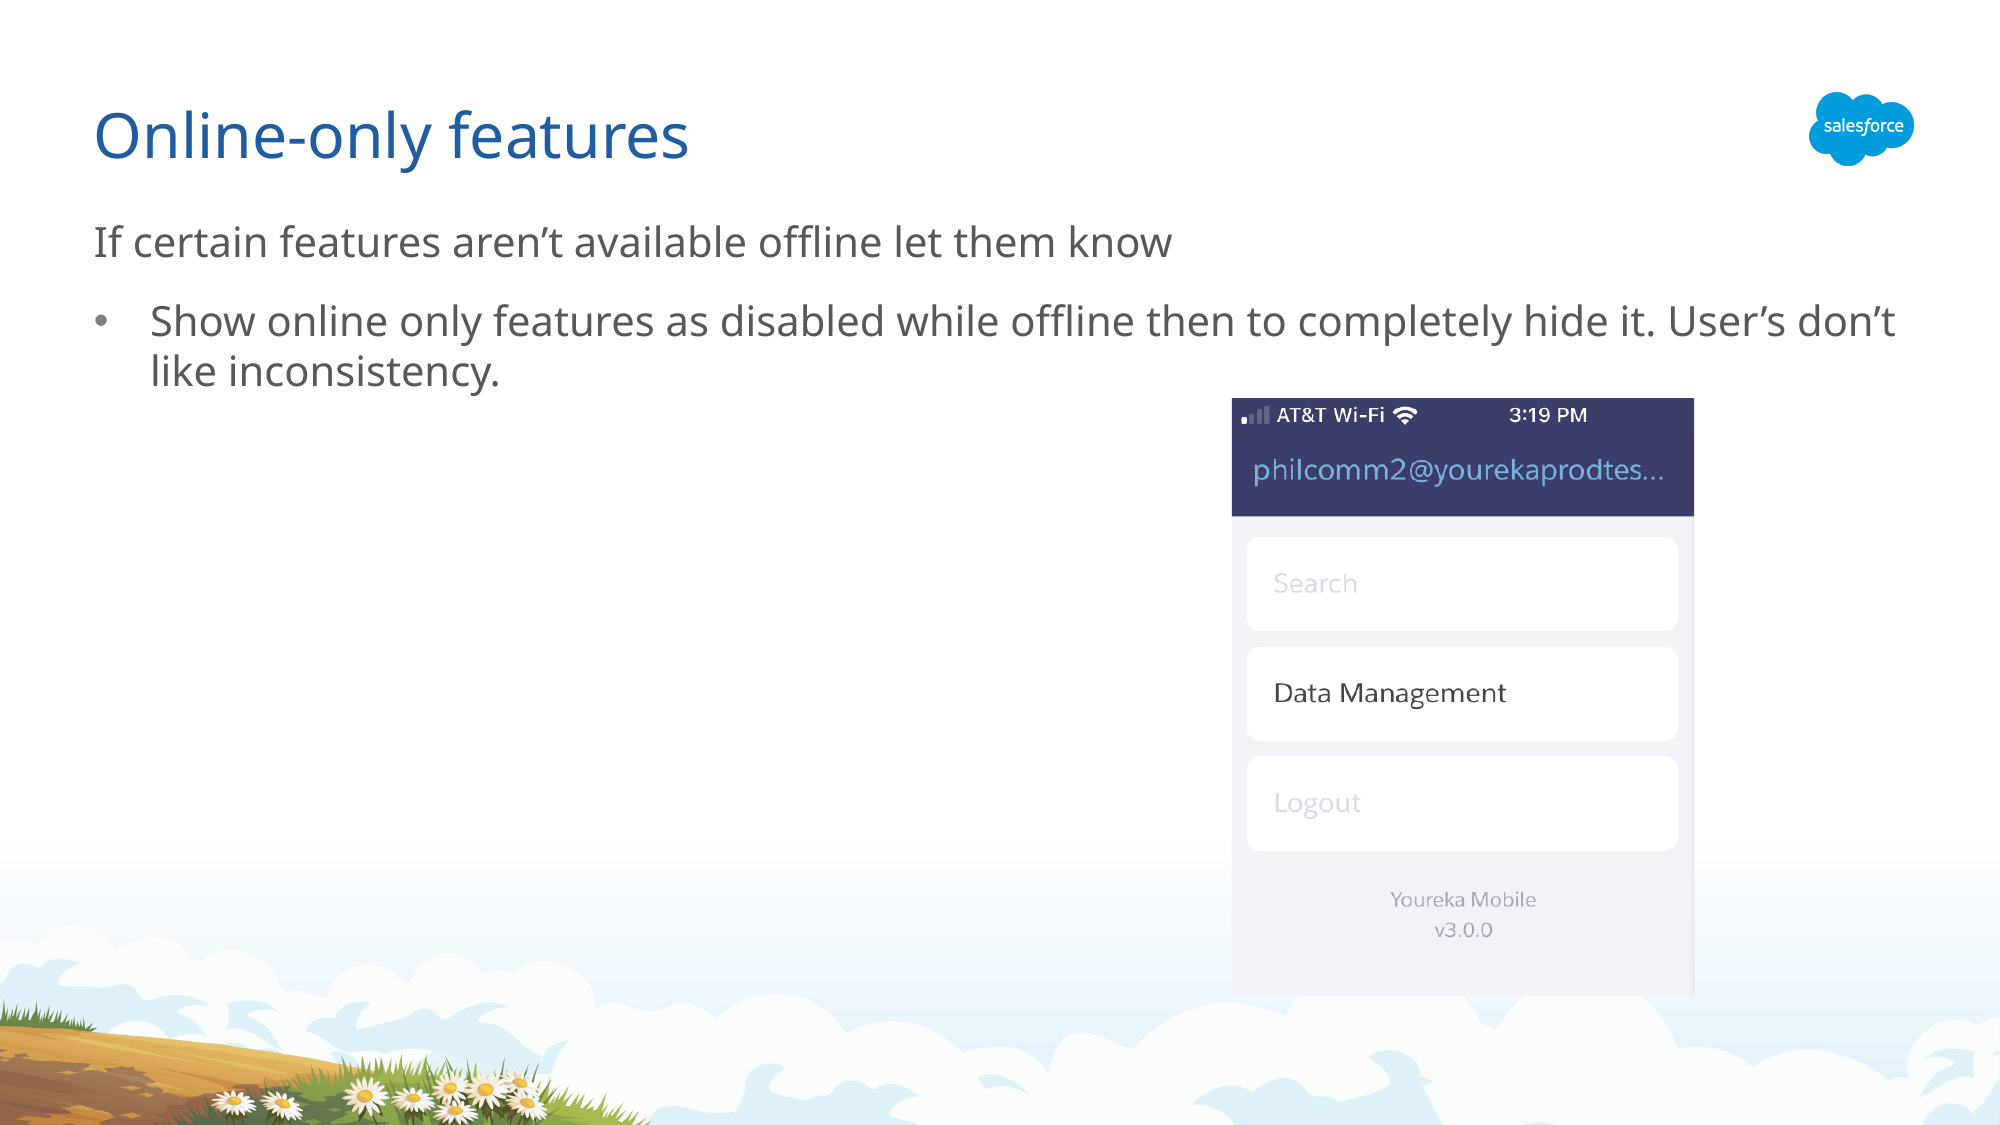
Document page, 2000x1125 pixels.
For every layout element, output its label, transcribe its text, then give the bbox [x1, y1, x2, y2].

title Online-only features [93, 10, 1906, 173]
list If certain features aren’t available offline let them know Show online only features as disabled while offline then to completely hide it. User’s don’t like inconsistency. [93, 215, 1906, 873]
picture [0, 0, 2000, 1125]
